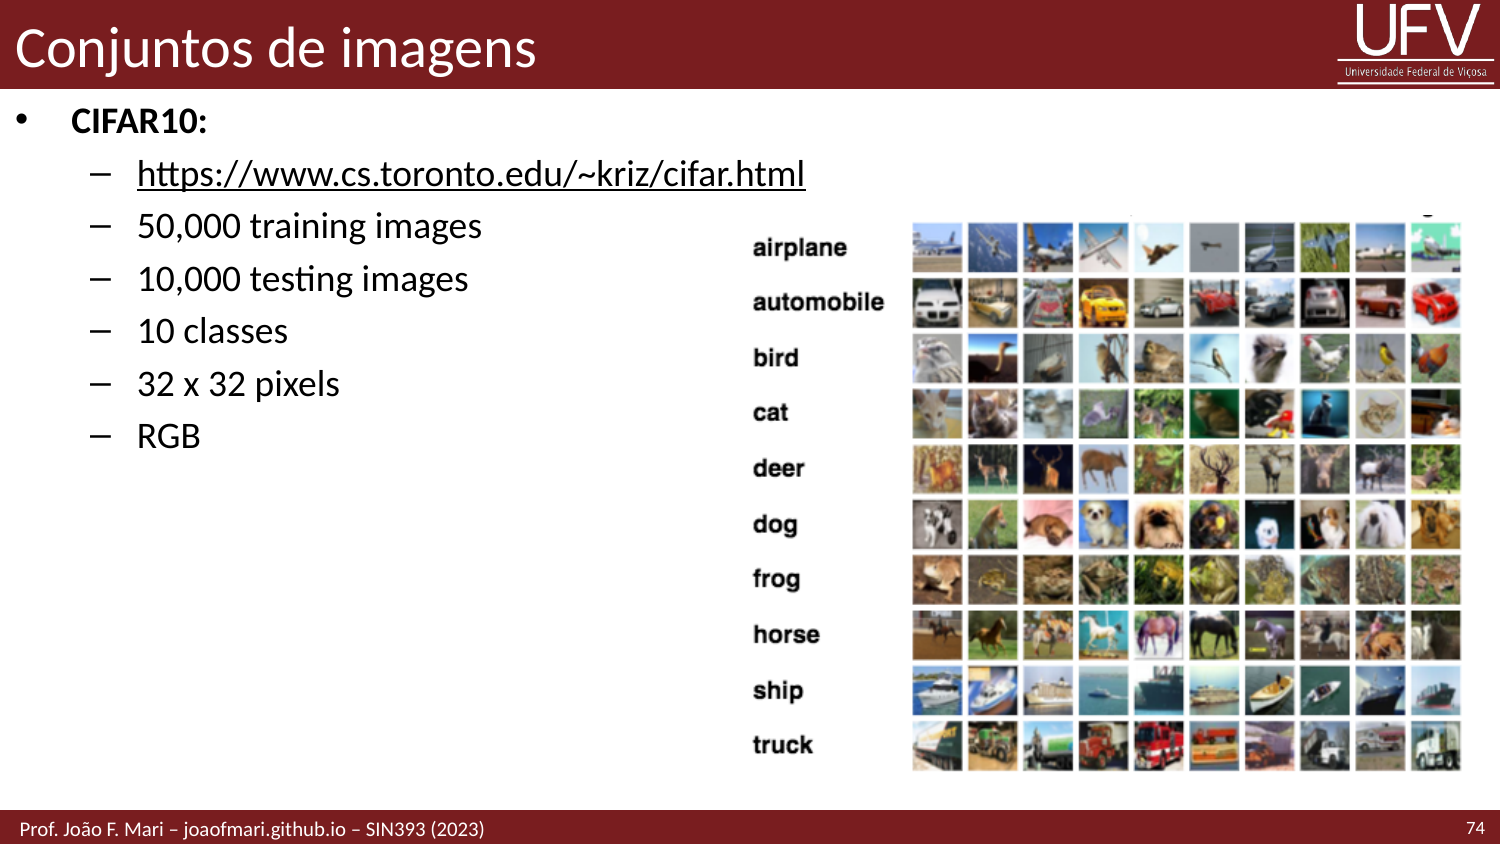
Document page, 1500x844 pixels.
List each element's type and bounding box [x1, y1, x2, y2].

picture [748, 215, 1472, 784]
footer [0, 812, 1034, 844]
title [0, 0, 1500, 88]
list [0, 88, 1500, 812]
slide_number [1328, 811, 1500, 844]
